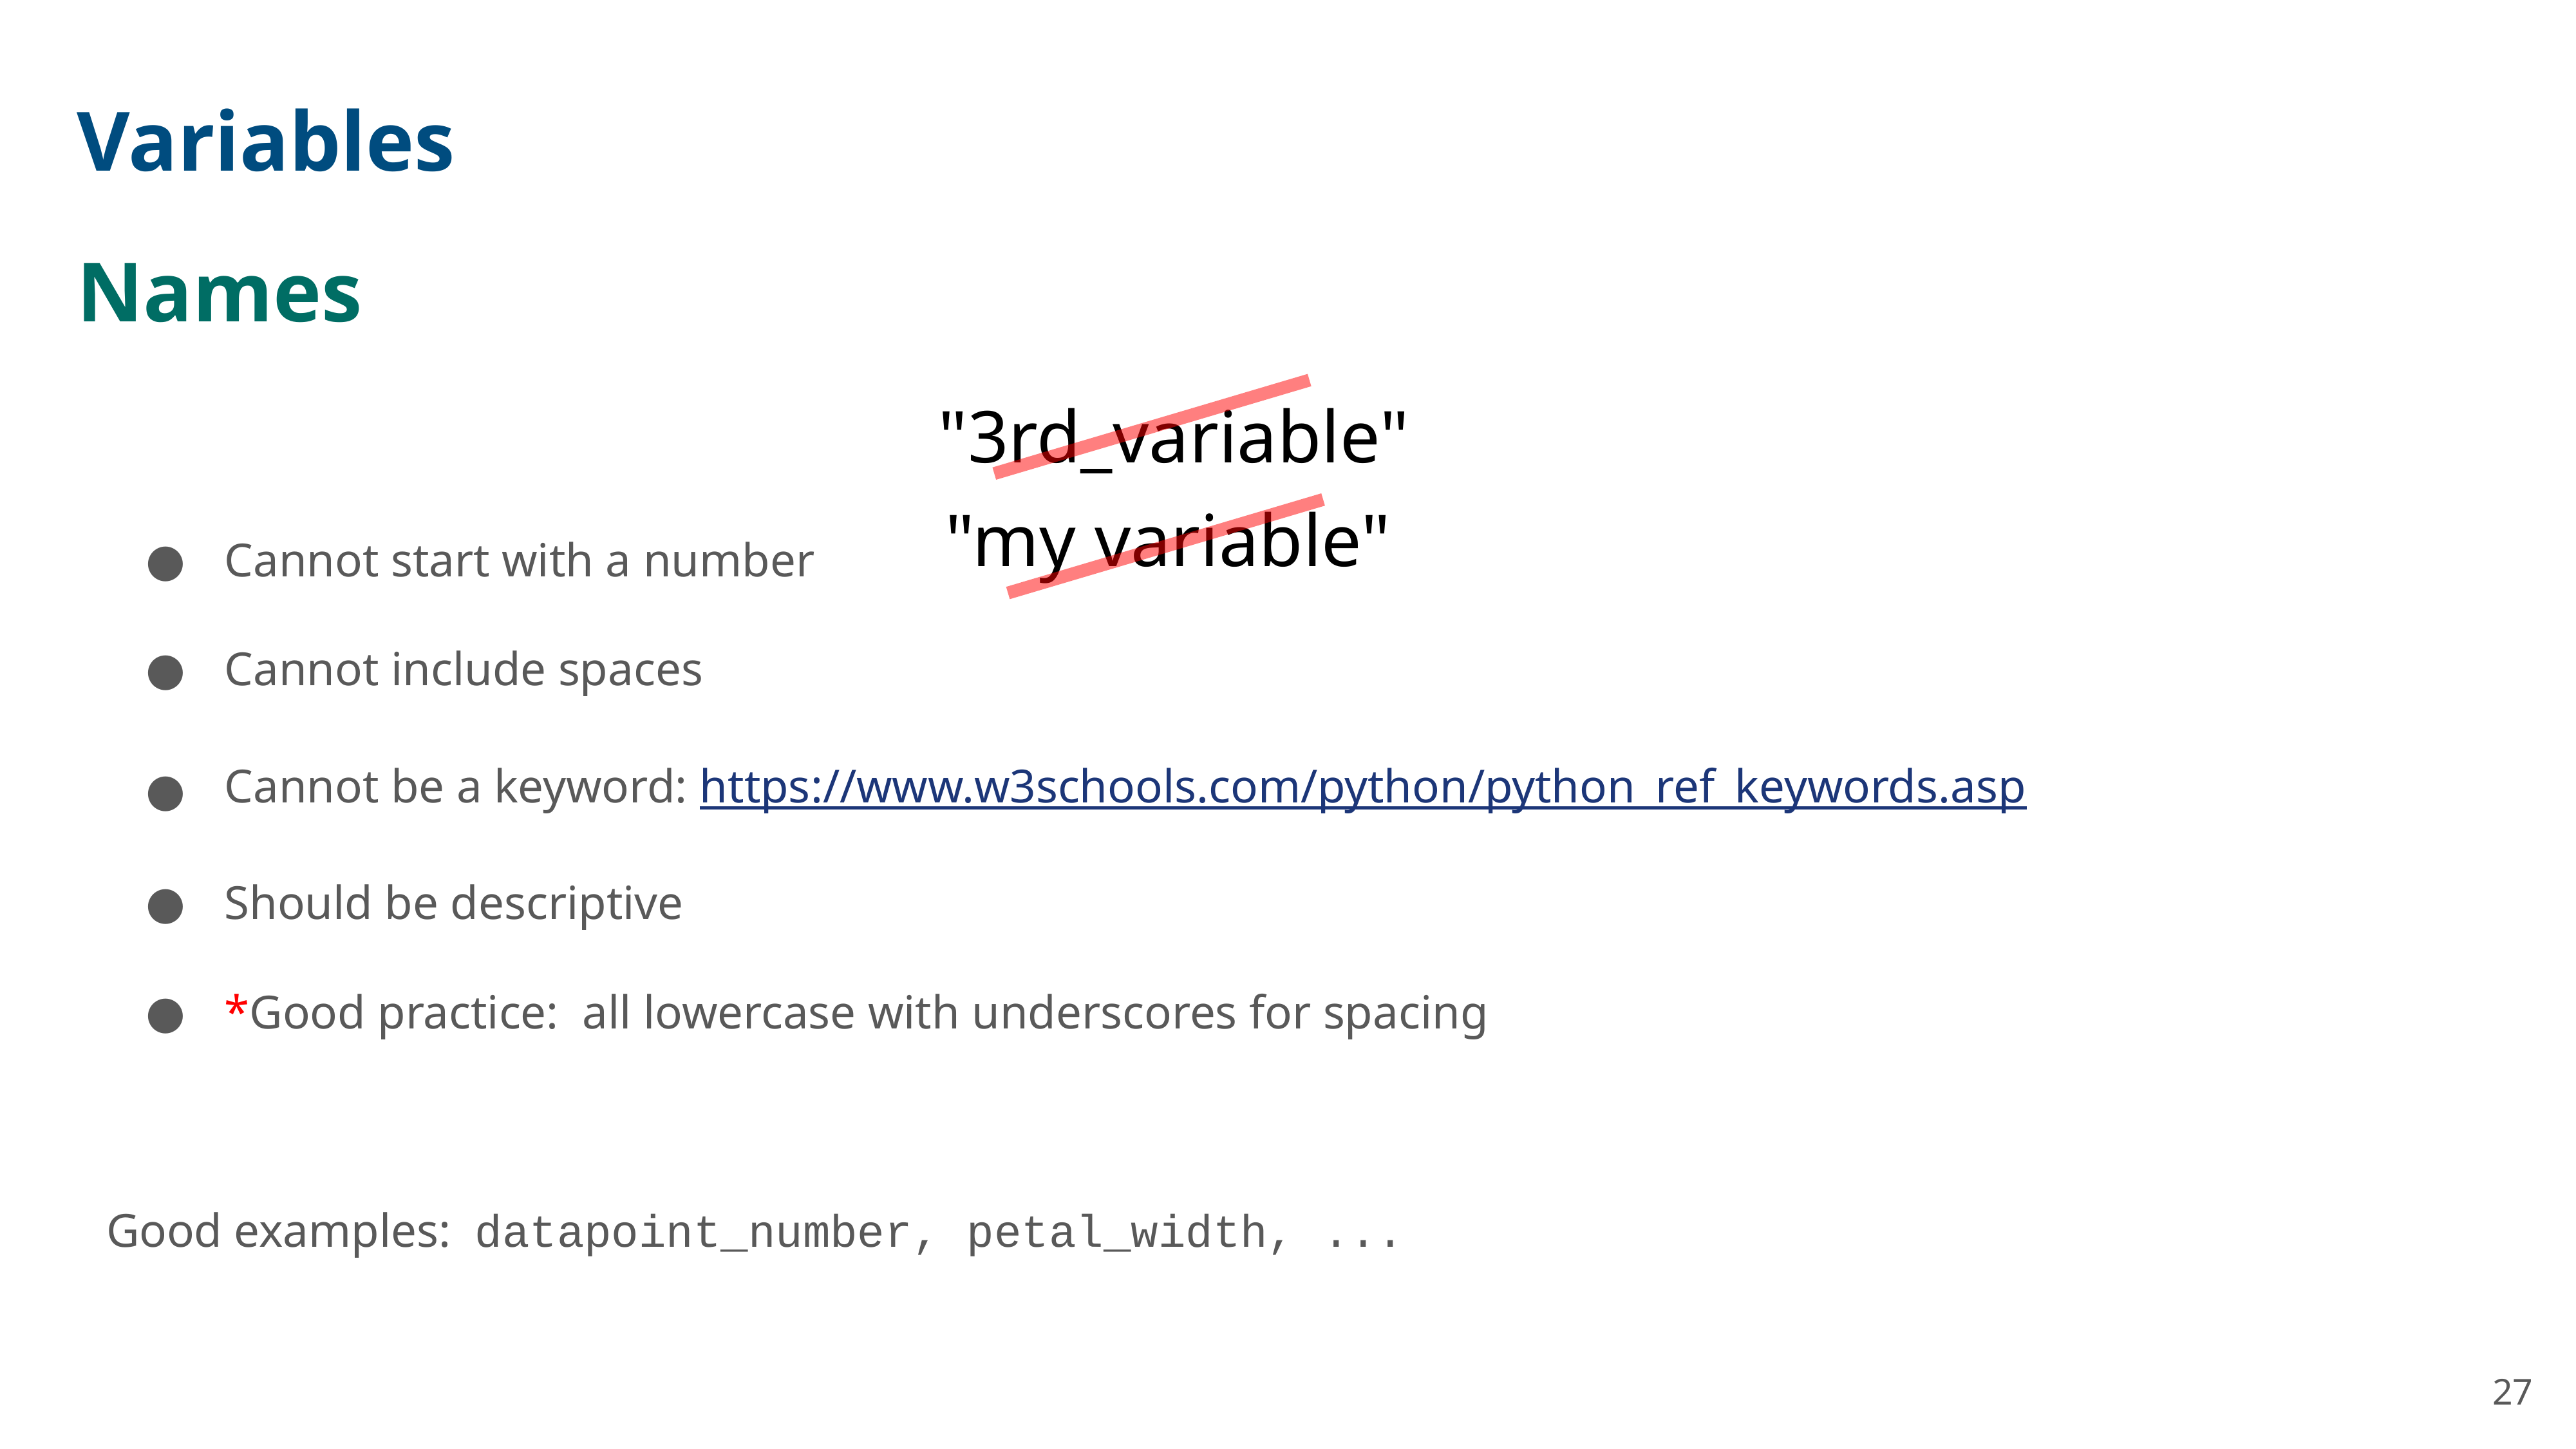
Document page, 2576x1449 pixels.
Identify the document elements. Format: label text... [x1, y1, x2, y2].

text_box Names [51, 214, 1039, 365]
text_box [991, 372, 1313, 481]
list Cannot start with a number Cannot include spaces Cannot be a keyword: https://www.w3schools.com/python/python_ref_keywords.asp Should be descriptive *Good practice: all lowercase with underscores for spacing Good examples: datapoint_number, petal_width, ... [80, 450, 2407, 1290]
text_box "my variable" [935, 489, 2226, 586]
text_box "3rd_variable" [929, 386, 1492, 482]
text_box Variables [51, 63, 1039, 214]
slide_number 27 [2404, 1338, 2559, 1449]
text_box [1004, 492, 1326, 601]
